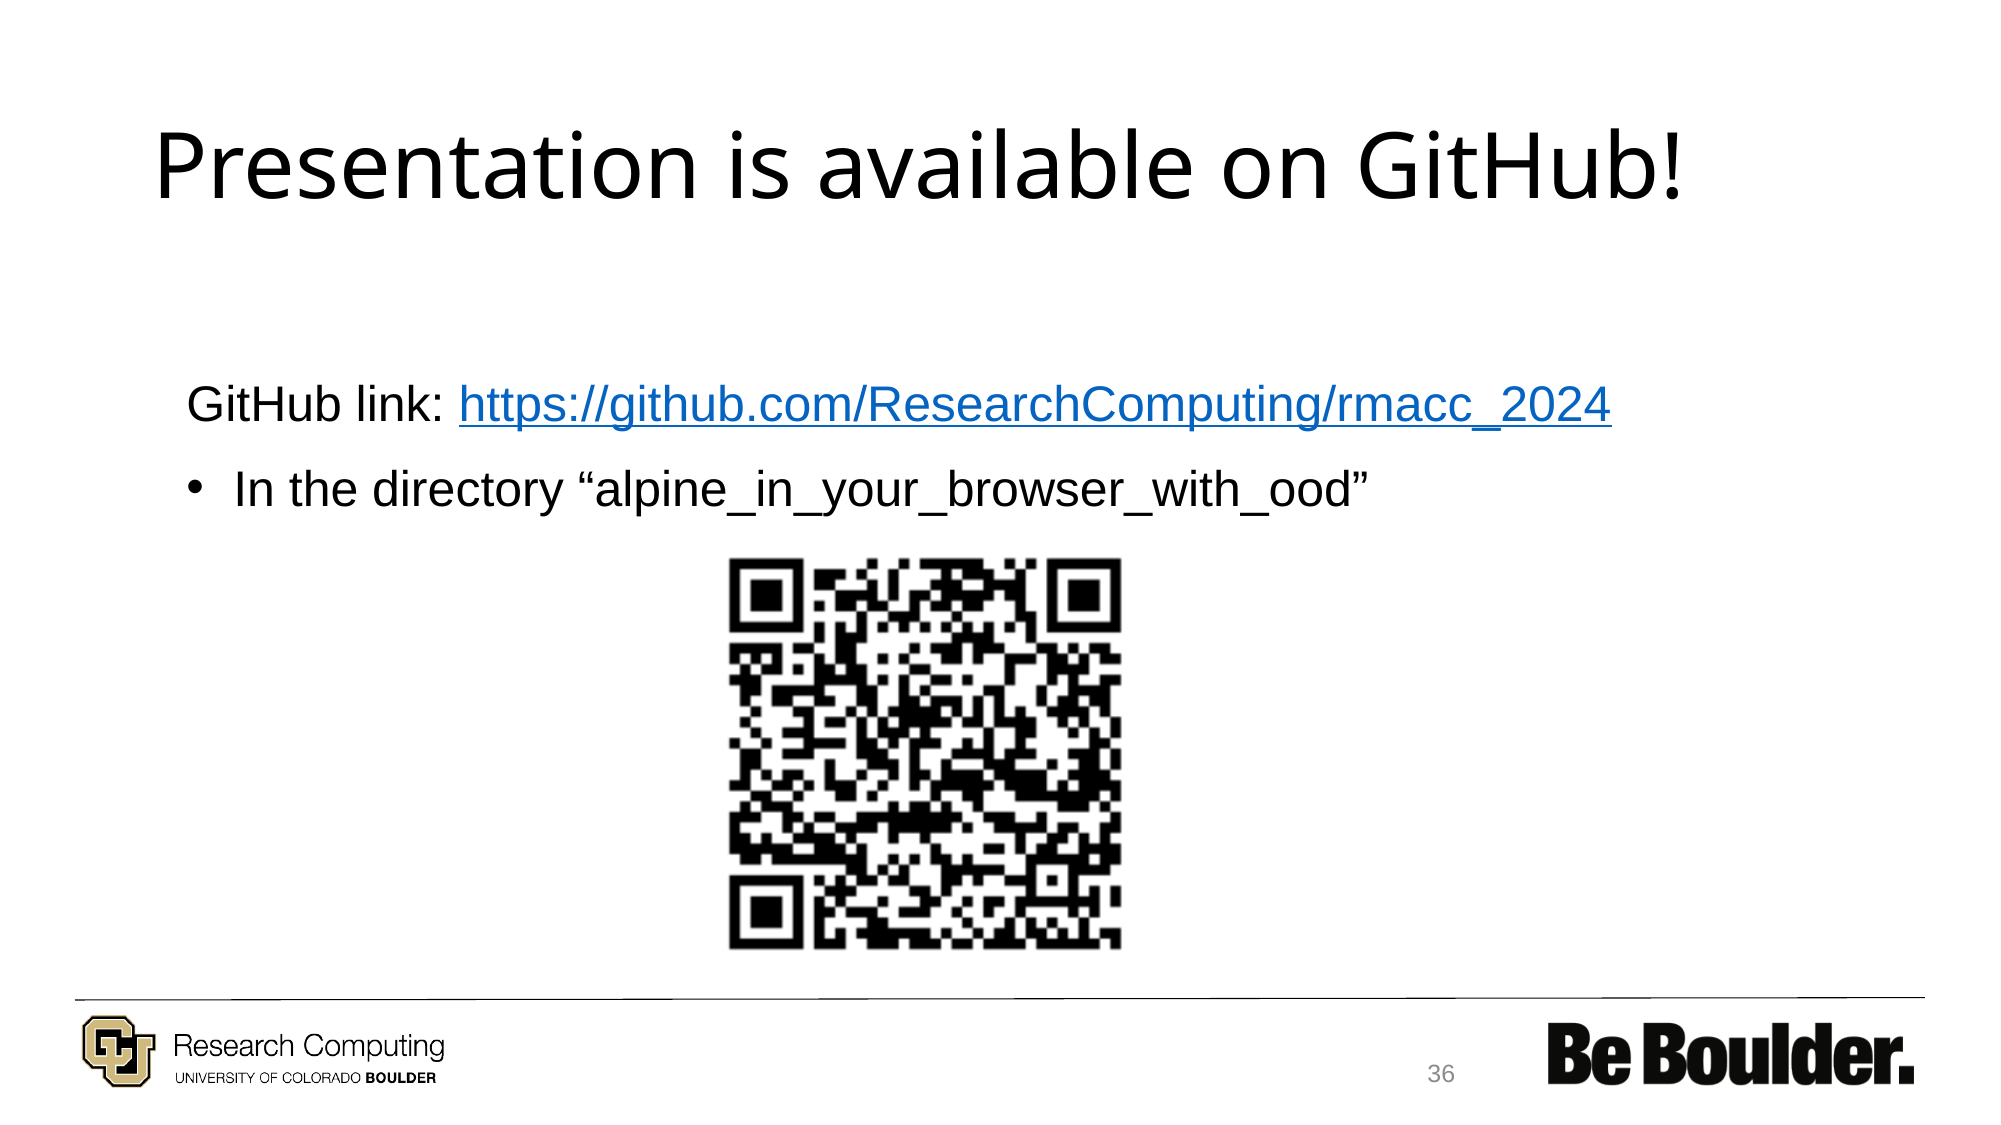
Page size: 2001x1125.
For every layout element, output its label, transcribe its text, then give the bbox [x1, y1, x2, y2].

picture [723, 550, 1127, 958]
slide_number 36 [1412, 1042, 1525, 1103]
text_box GitHub link: https://github.com/ResearchComputing/rmacc_2024 In the directory “alpine_in_your_browser_with_ood” [171, 364, 1627, 525]
title Presentation is available on GitHub! [137, 59, 1863, 278]
picture [81, 1015, 444, 1088]
picture [1524, 1015, 1938, 1088]
